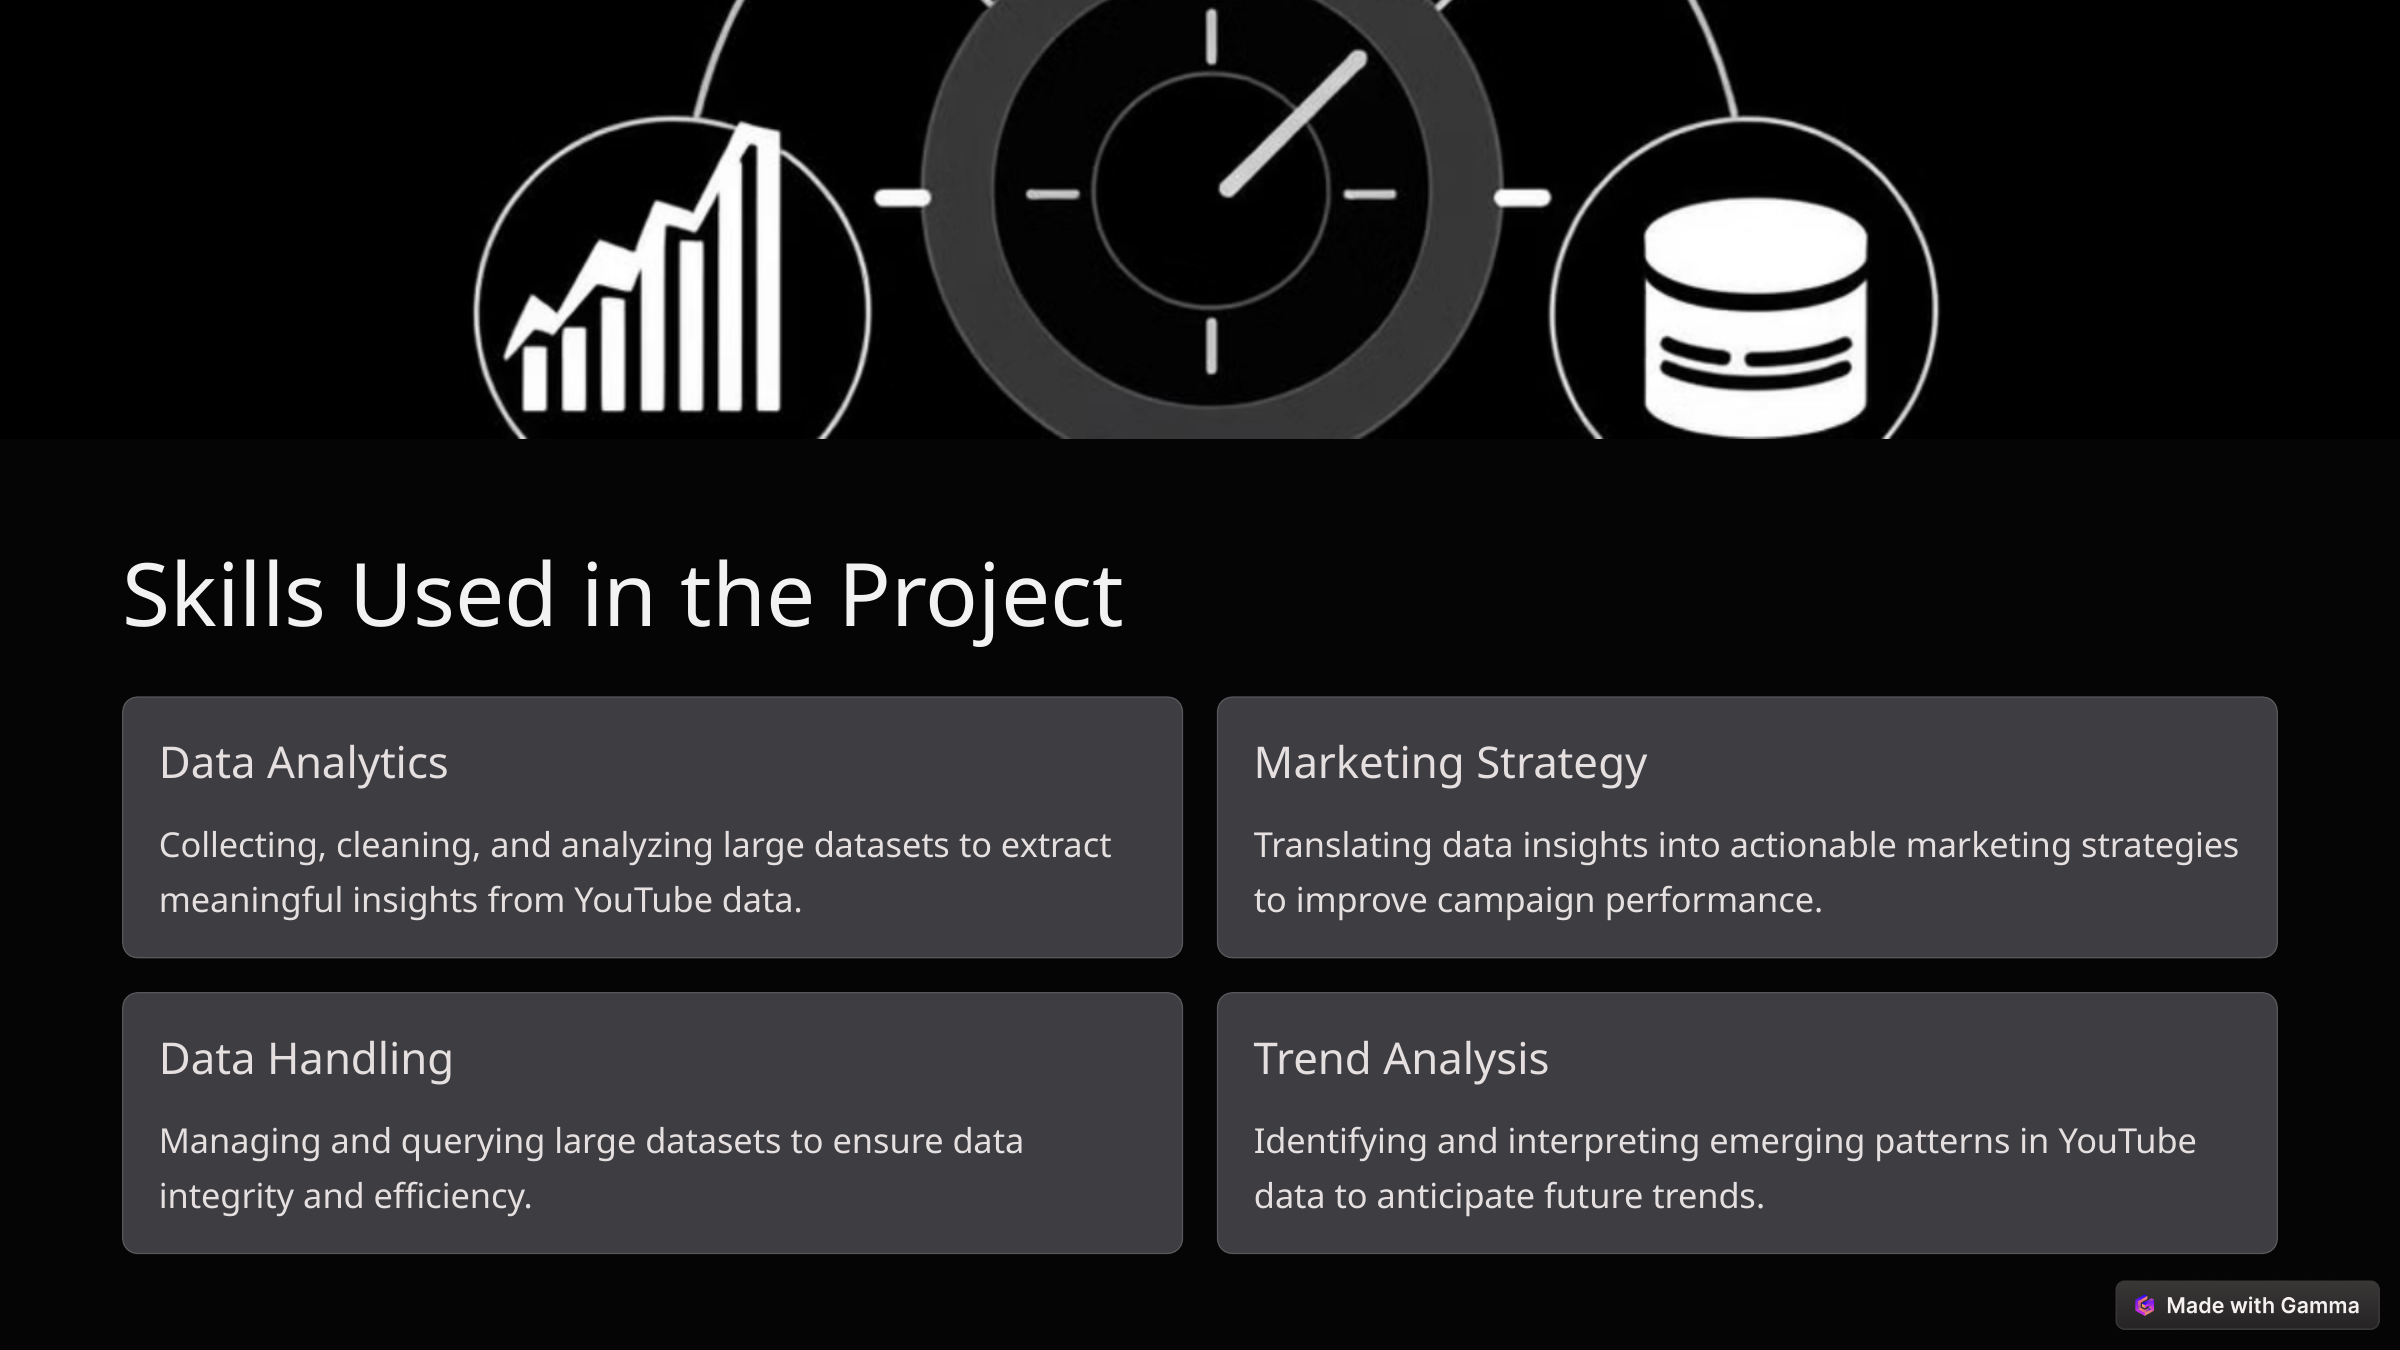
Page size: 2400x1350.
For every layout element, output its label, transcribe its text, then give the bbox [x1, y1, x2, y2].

text_box Skills Used in the Project [122, 534, 1147, 645]
text_box [122, 992, 1183, 1254]
picture [2106, 1271, 2389, 1339]
text_box Identifying and interpreting emerging patterns in YouTube data to anticipate future trends. [1253, 1104, 2241, 1218]
text_box Trend Analysis [1253, 1029, 1693, 1084]
text_box Data Analytics [158, 733, 598, 789]
text_box Managing and querying large datasets to ensure data integrity and efficiency. [159, 1104, 1147, 1218]
picture [0, 0, 2400, 439]
text_box Translating data insights into actionable marketing strategies to improve campaign performance. [1253, 809, 2241, 922]
text_box [1217, 992, 2278, 1254]
text_box Marketing Strategy [1253, 733, 1693, 789]
text_box [1217, 697, 2278, 958]
text_box Collecting, cleaning, and analyzing large datasets to extract meaningful insights from YouTube data. [159, 809, 1147, 922]
text_box Data Handling [159, 1029, 660, 1084]
text_box [122, 697, 1183, 958]
